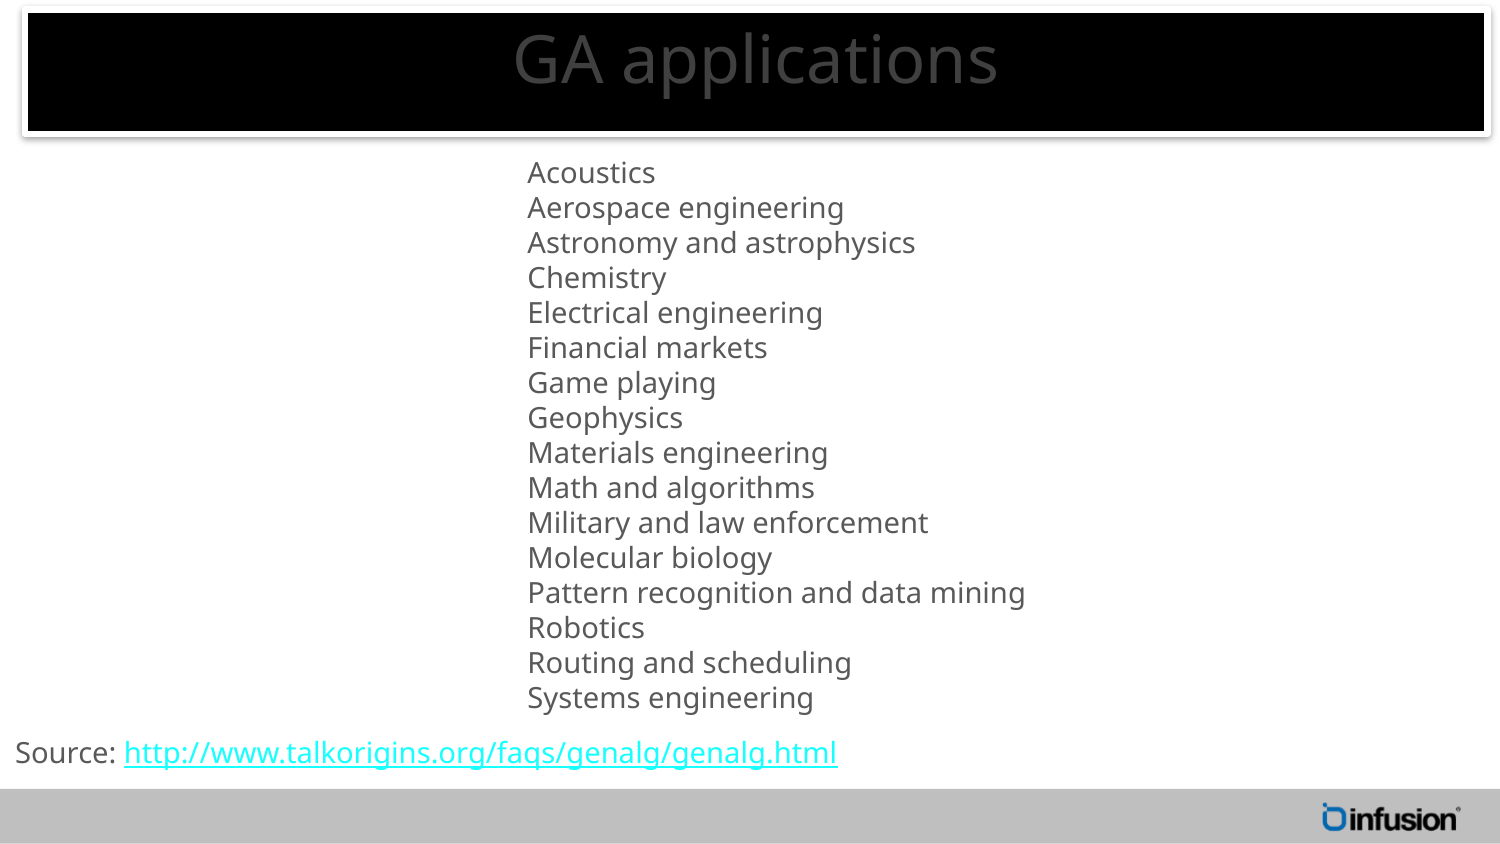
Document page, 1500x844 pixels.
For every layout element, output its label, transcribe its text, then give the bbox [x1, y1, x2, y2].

text_box GA applications [22, 6, 1491, 137]
text_box Source: http://www.talkorigins.org/faqs/genalg/genalg.html [0, 696, 150, 844]
picture [1312, 799, 1471, 834]
text_box Acoustics Aerospace engineering Astronomy and astrophysics Chemistry Electrical engineering Financial markets Game playing Geophysics Materials engineering Math and algorithms Military and law enforcement Molecular biology Pattern recognition and data mining Robotics Routing and scheduling Systems engineering [512, 359, 663, 510]
